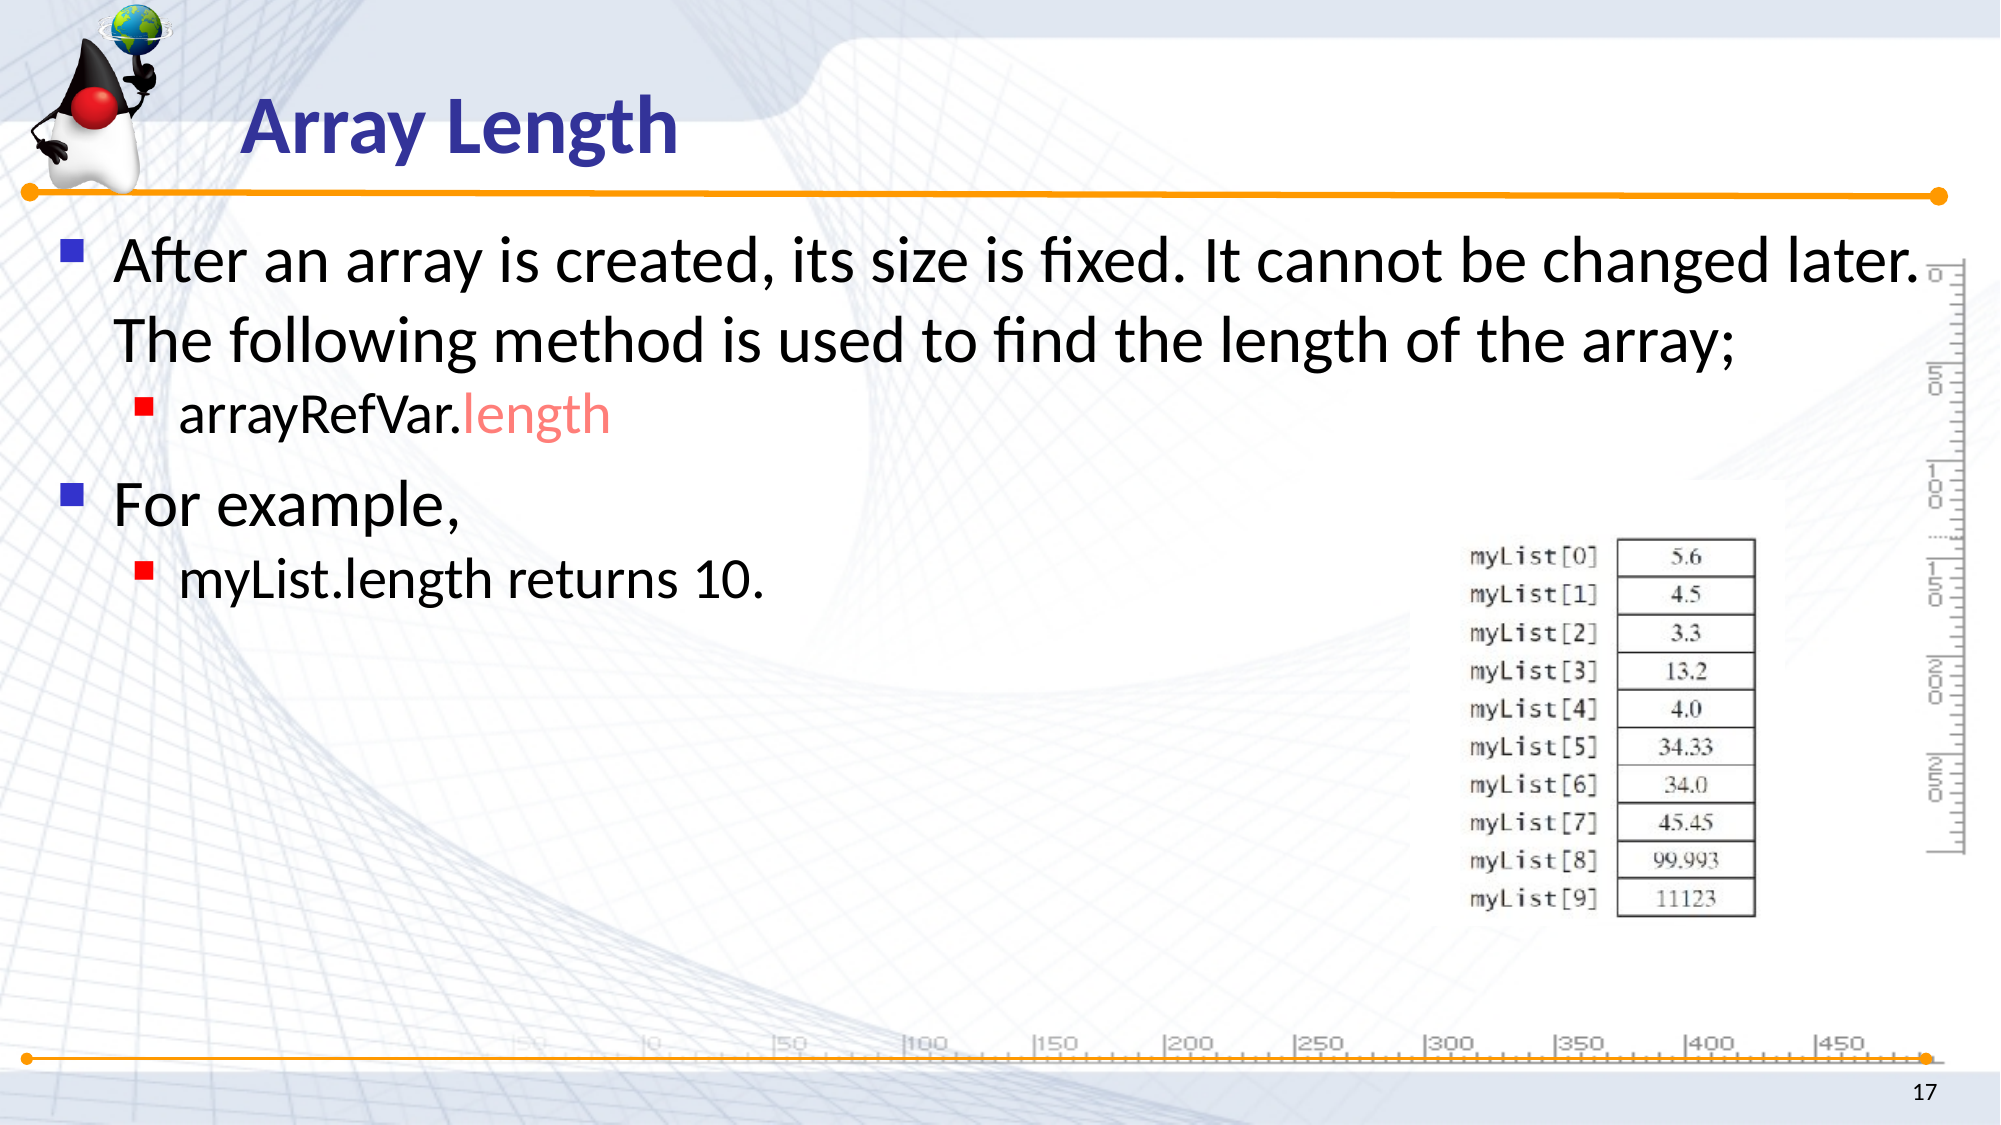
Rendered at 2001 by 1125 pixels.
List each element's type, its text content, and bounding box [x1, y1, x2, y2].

slide_number 17 [1902, 1071, 1946, 1114]
title Array Length [232, 8, 1957, 179]
picture [0, 0, 2000, 1125]
list After an array is created, its size is fixed. It cannot be changed later. The following method is used to find the length of the array; arrayRefVar.length For example, myList.length returns 10. [48, 207, 1950, 1000]
